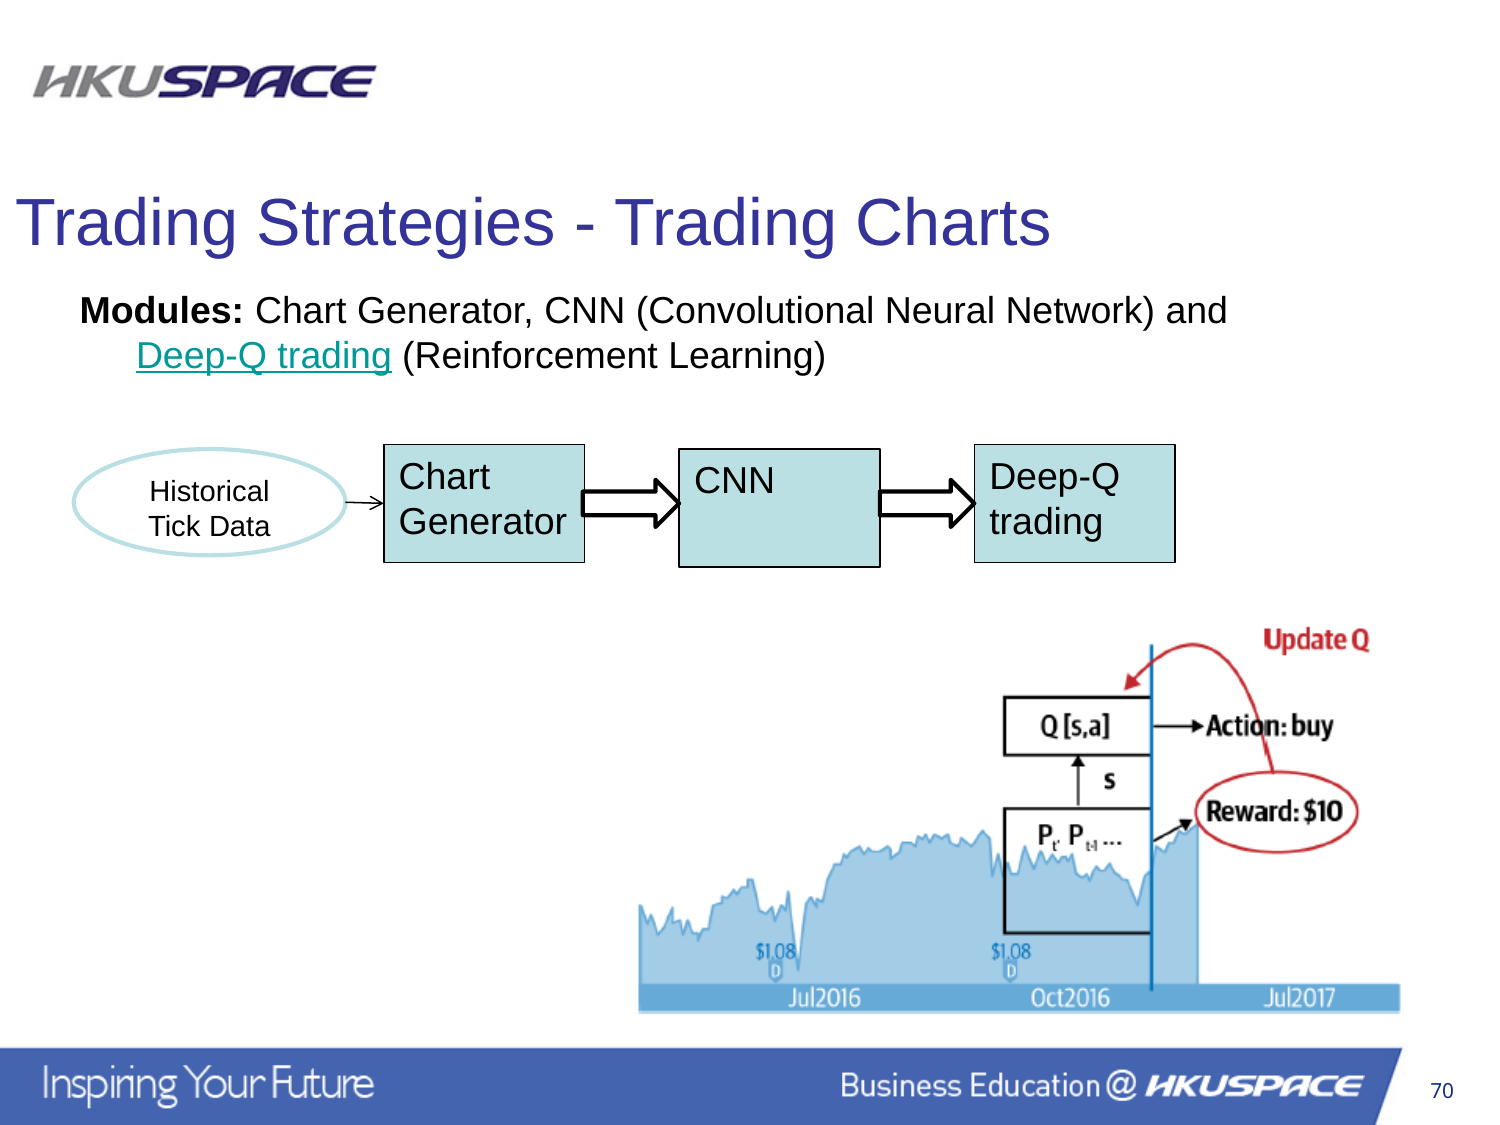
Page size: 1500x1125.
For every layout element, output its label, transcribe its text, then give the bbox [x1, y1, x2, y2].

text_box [73, 444, 1176, 568]
slide_number 70 [1415, 1070, 1499, 1125]
picture [0, 0, 1500, 1125]
text_box Modules: Chart Generator, CNN (Convolutional Neural Network) and Deep-Q trading (Reinforcement Learning) [64, 278, 1483, 421]
title Trading Strategies - Trading Charts [0, 101, 1325, 266]
